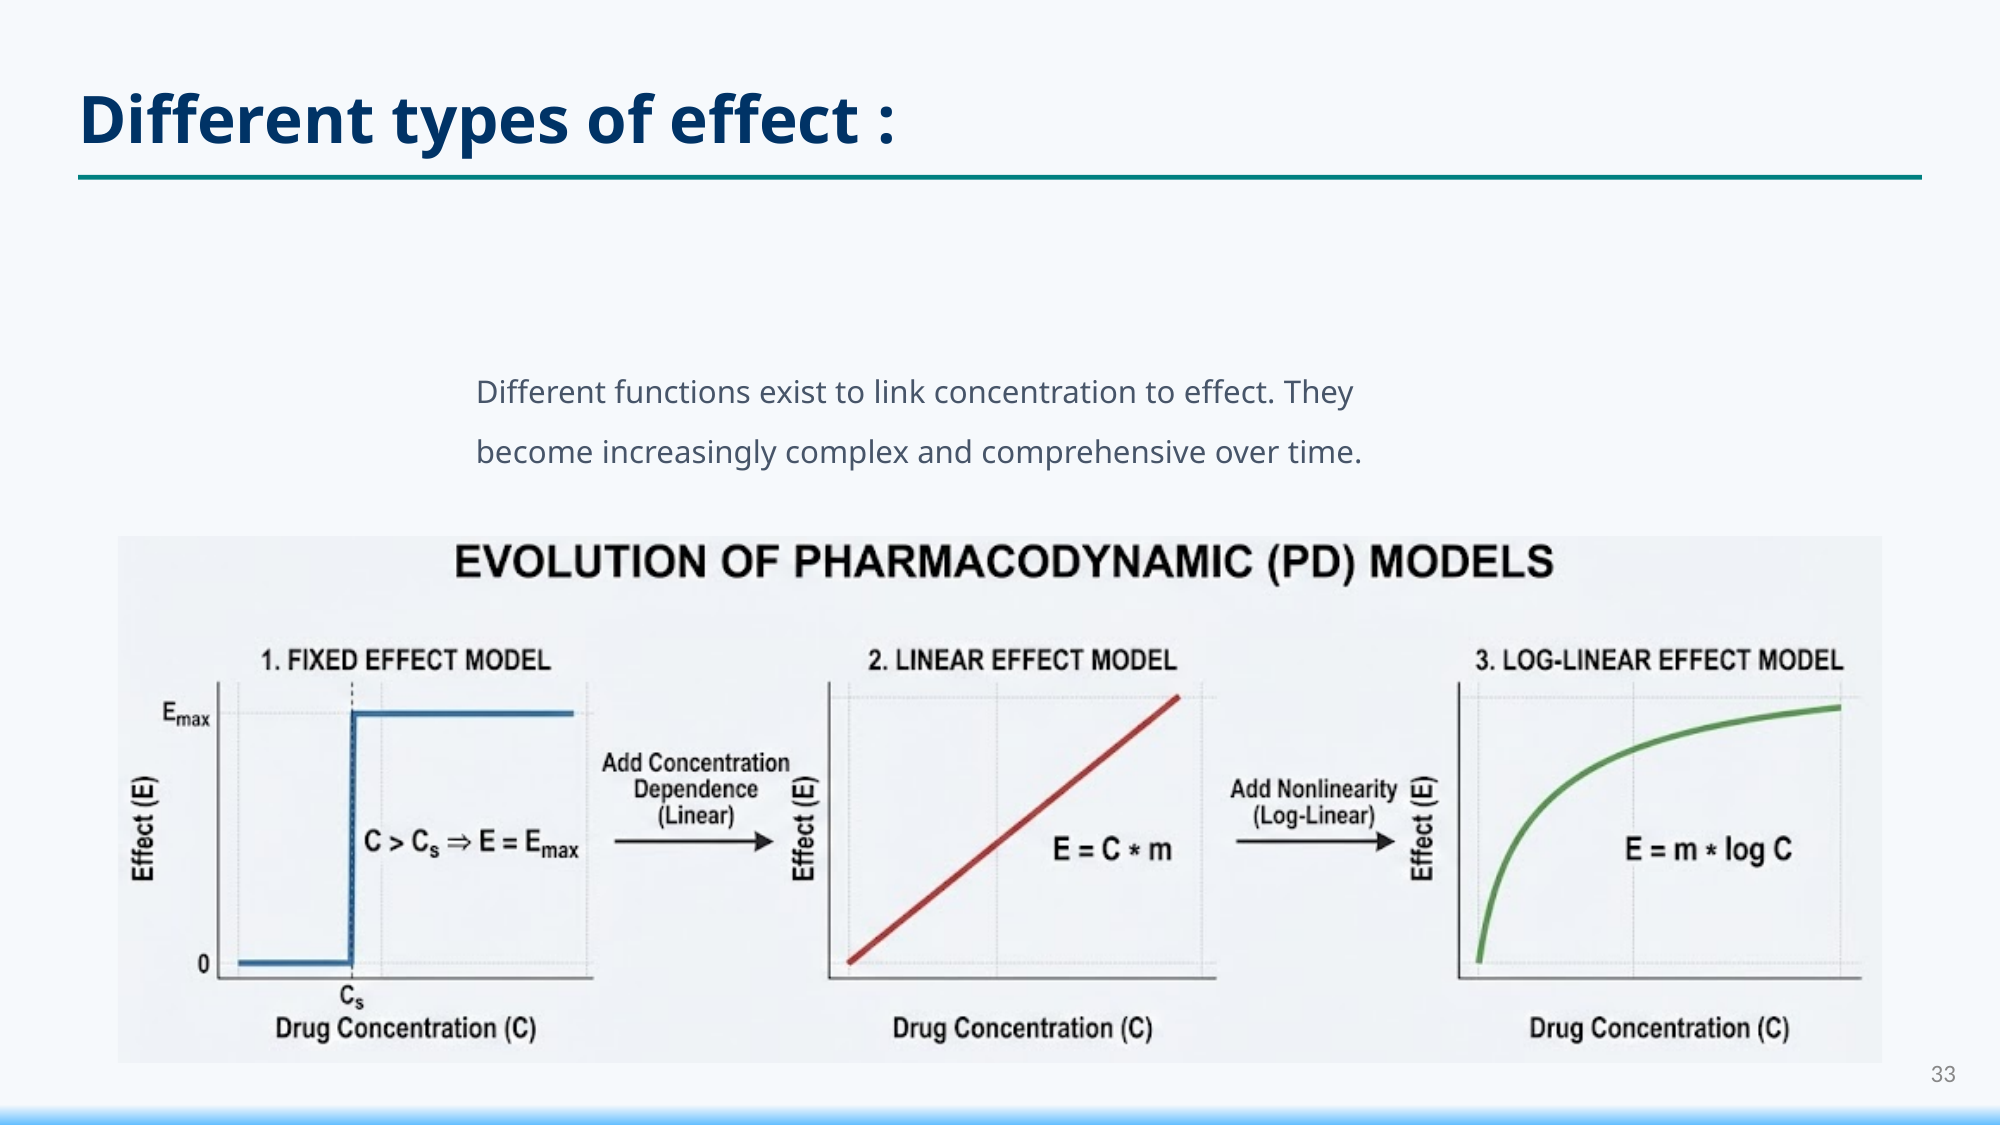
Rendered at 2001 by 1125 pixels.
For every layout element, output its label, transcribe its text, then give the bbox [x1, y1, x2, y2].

text_box [78, 174, 1922, 180]
picture [117, 535, 1883, 1063]
text_box Different types of effect : [78, 78, 2000, 157]
slide_number 33 [1621, 1042, 1972, 1103]
text_box Different functions exist to link concentration to effect. They become increasingly complex and comprehensive over time. [450, 349, 1440, 470]
